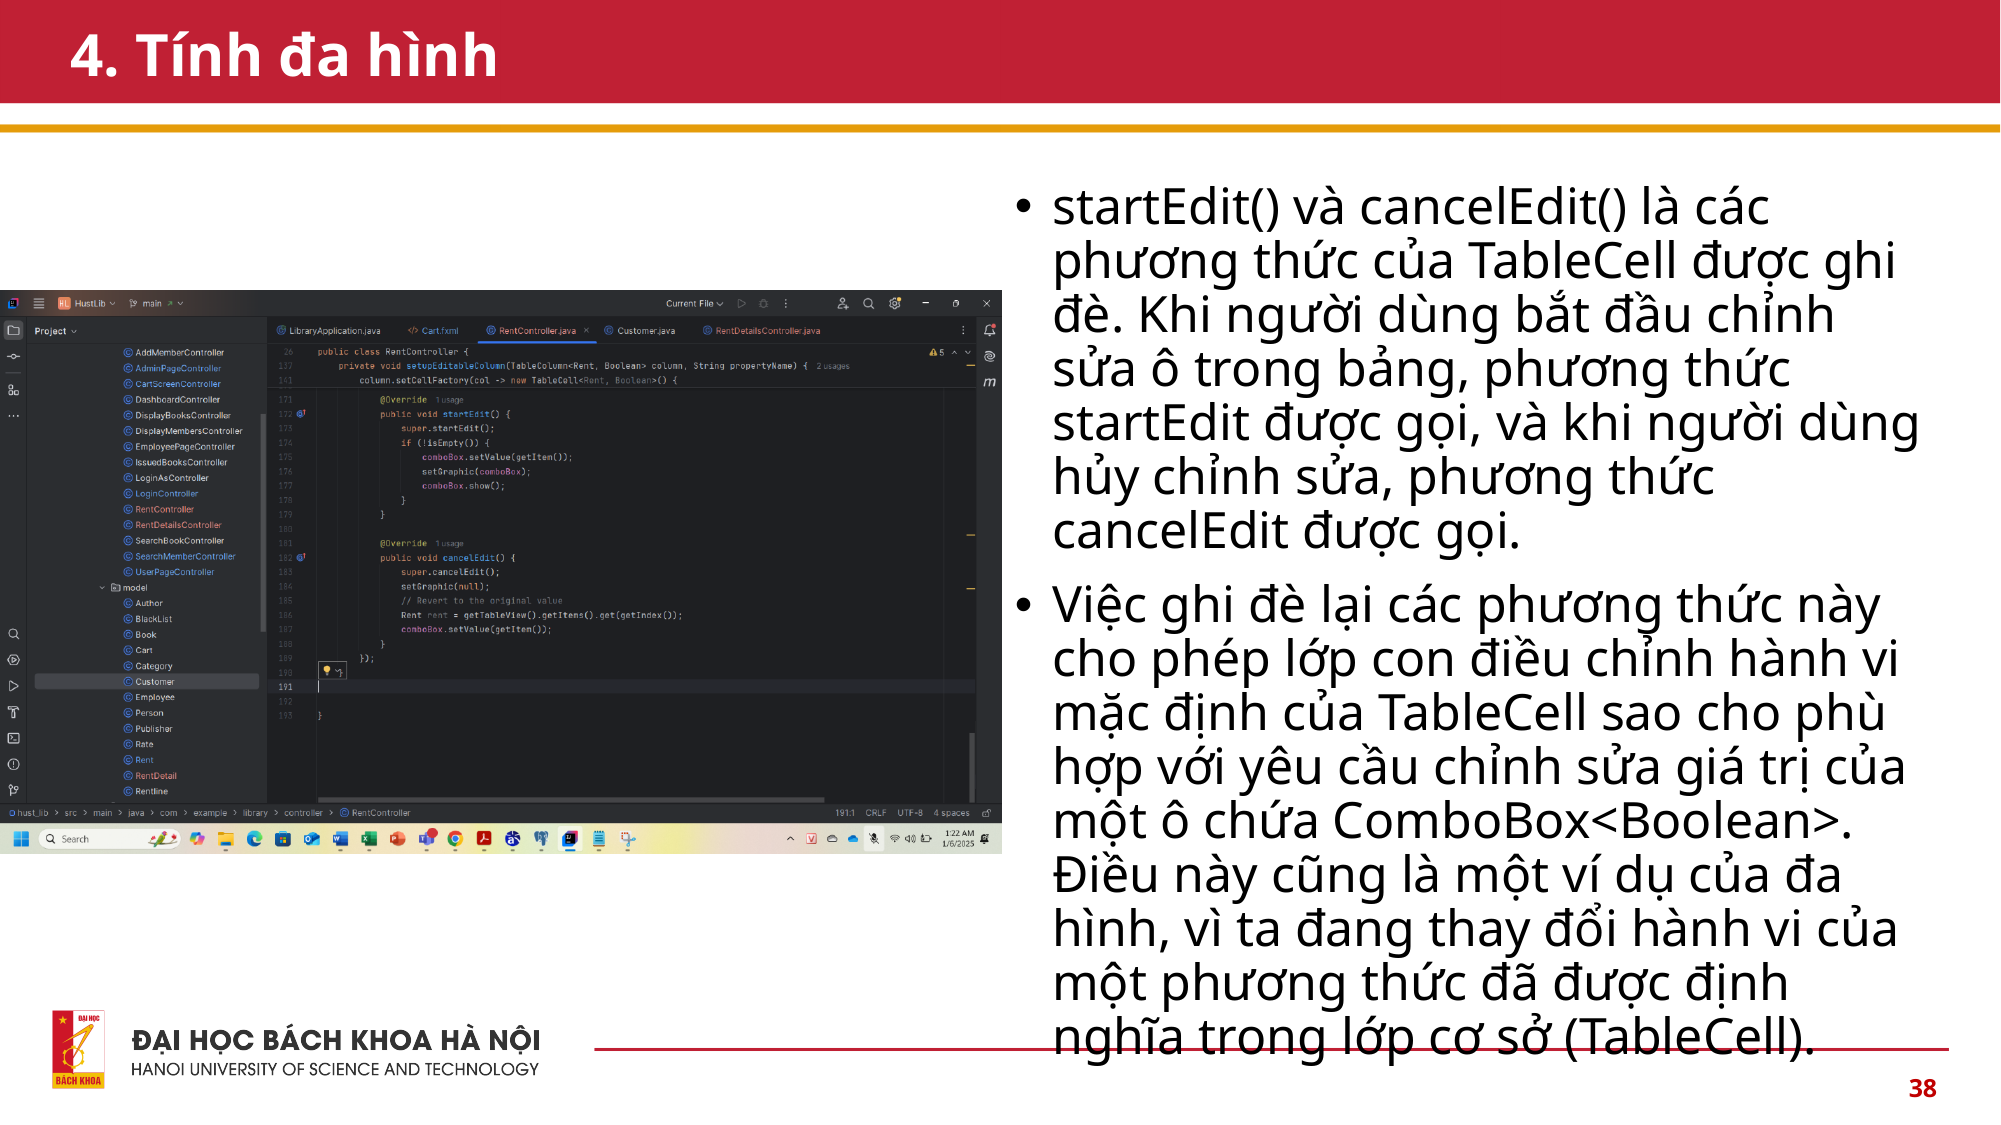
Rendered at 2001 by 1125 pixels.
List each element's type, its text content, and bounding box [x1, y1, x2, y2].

picture [0, 0, 2001, 1125]
title 4. Tính đa hình [55, 18, 1945, 90]
list startEdit() và cancelEdit() là các phương thức của TableCell được ghi đè. Khi người dùng bắt đầu chỉnh sửa ô trong bảng, phương thức startEdit được gọi, và khi người dùng hủy chỉnh sửa, phương thức cancelEdit được gọi. Việc ghi đè lại các phương thức này cho phép lớp con điều chỉnh hành vi mặc định của TableCell sao cho phù hợp với yêu cầu chỉnh sửa giá trị của một ô chứa ComboBox<Boolean>. Điều này cũng là một ví dụ của đa hình, vì ta đang thay đổi hành vi của một phương thức đã được định nghĩa trong lớp cơ sở (TableCell). [999, 173, 1945, 979]
slide_number 38 [1502, 1065, 1953, 1125]
